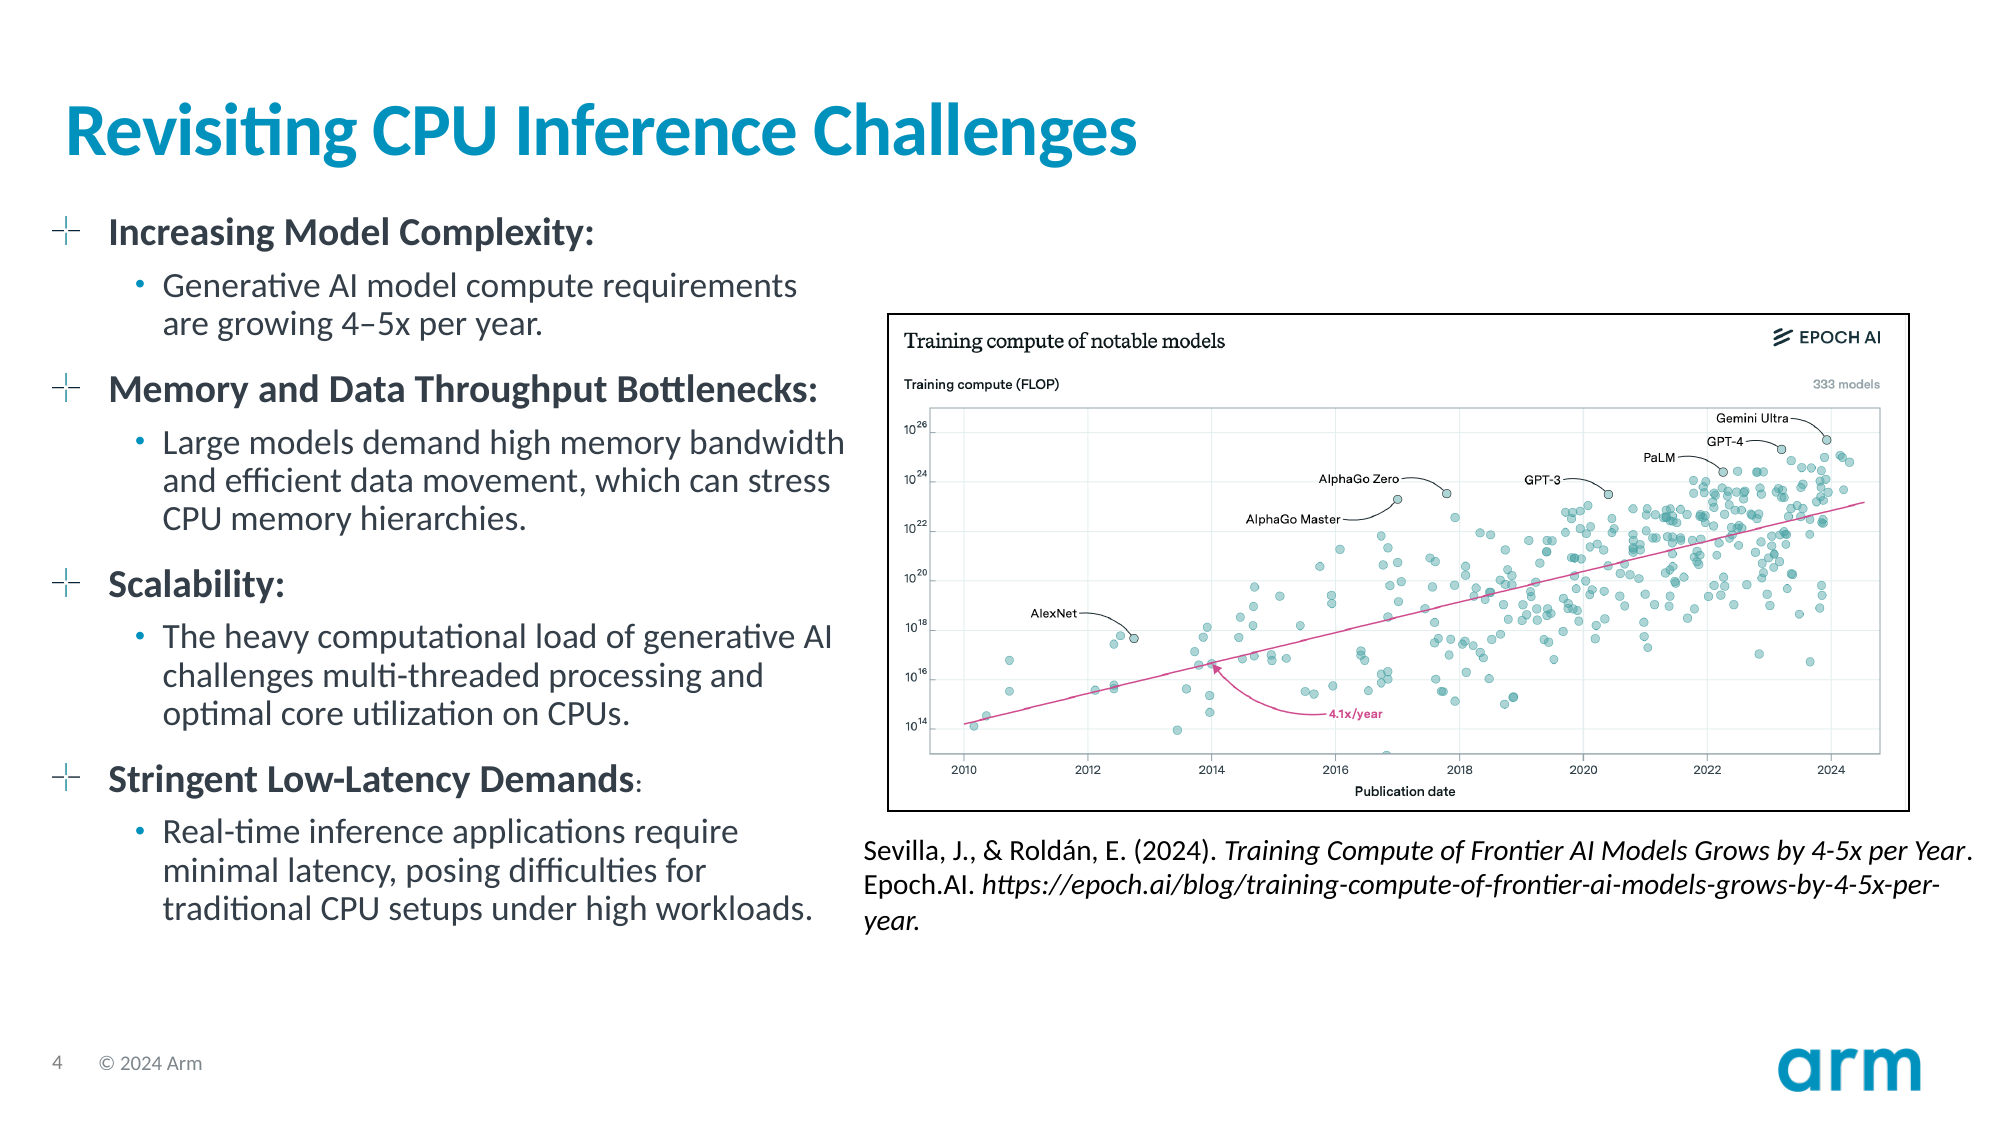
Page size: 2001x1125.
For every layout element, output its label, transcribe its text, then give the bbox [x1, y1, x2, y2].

picture [52, 763, 80, 791]
picture [52, 373, 80, 402]
text_box Sevilla, J., & Roldán, E. (2024). Training Compute of Frontier AI Models Grows by 4-5x per Year. Epoch.AI. https://epoch.ai/blog/training-compute-of-frontier-ai-models-grows-by-4-5x-per-year. [848, 823, 2000, 944]
list Increasing Model Complexity: Generative AI model compute requirements are growing 4–5x per year. Memory and Data Throughput Bottlenecks: Large models demand high memory bandwidth and efficient data movement, which can stress CPU memory hierarchies. Scalability: The heavy computational load of generative AI challenges multi-threaded processing and optimal core utilization on CPUs. Stringent Low-Latency Demands: Real-time inference applications require minimal latency, posing difficulties for traditional CPU setups under high workloads. [52, 211, 849, 1047]
picture [888, 314, 1908, 811]
picture [52, 216, 80, 245]
picture [52, 568, 80, 597]
title Revisiting CPU Inference Challenges [65, 78, 1908, 186]
picture [1777, 1047, 1922, 1093]
